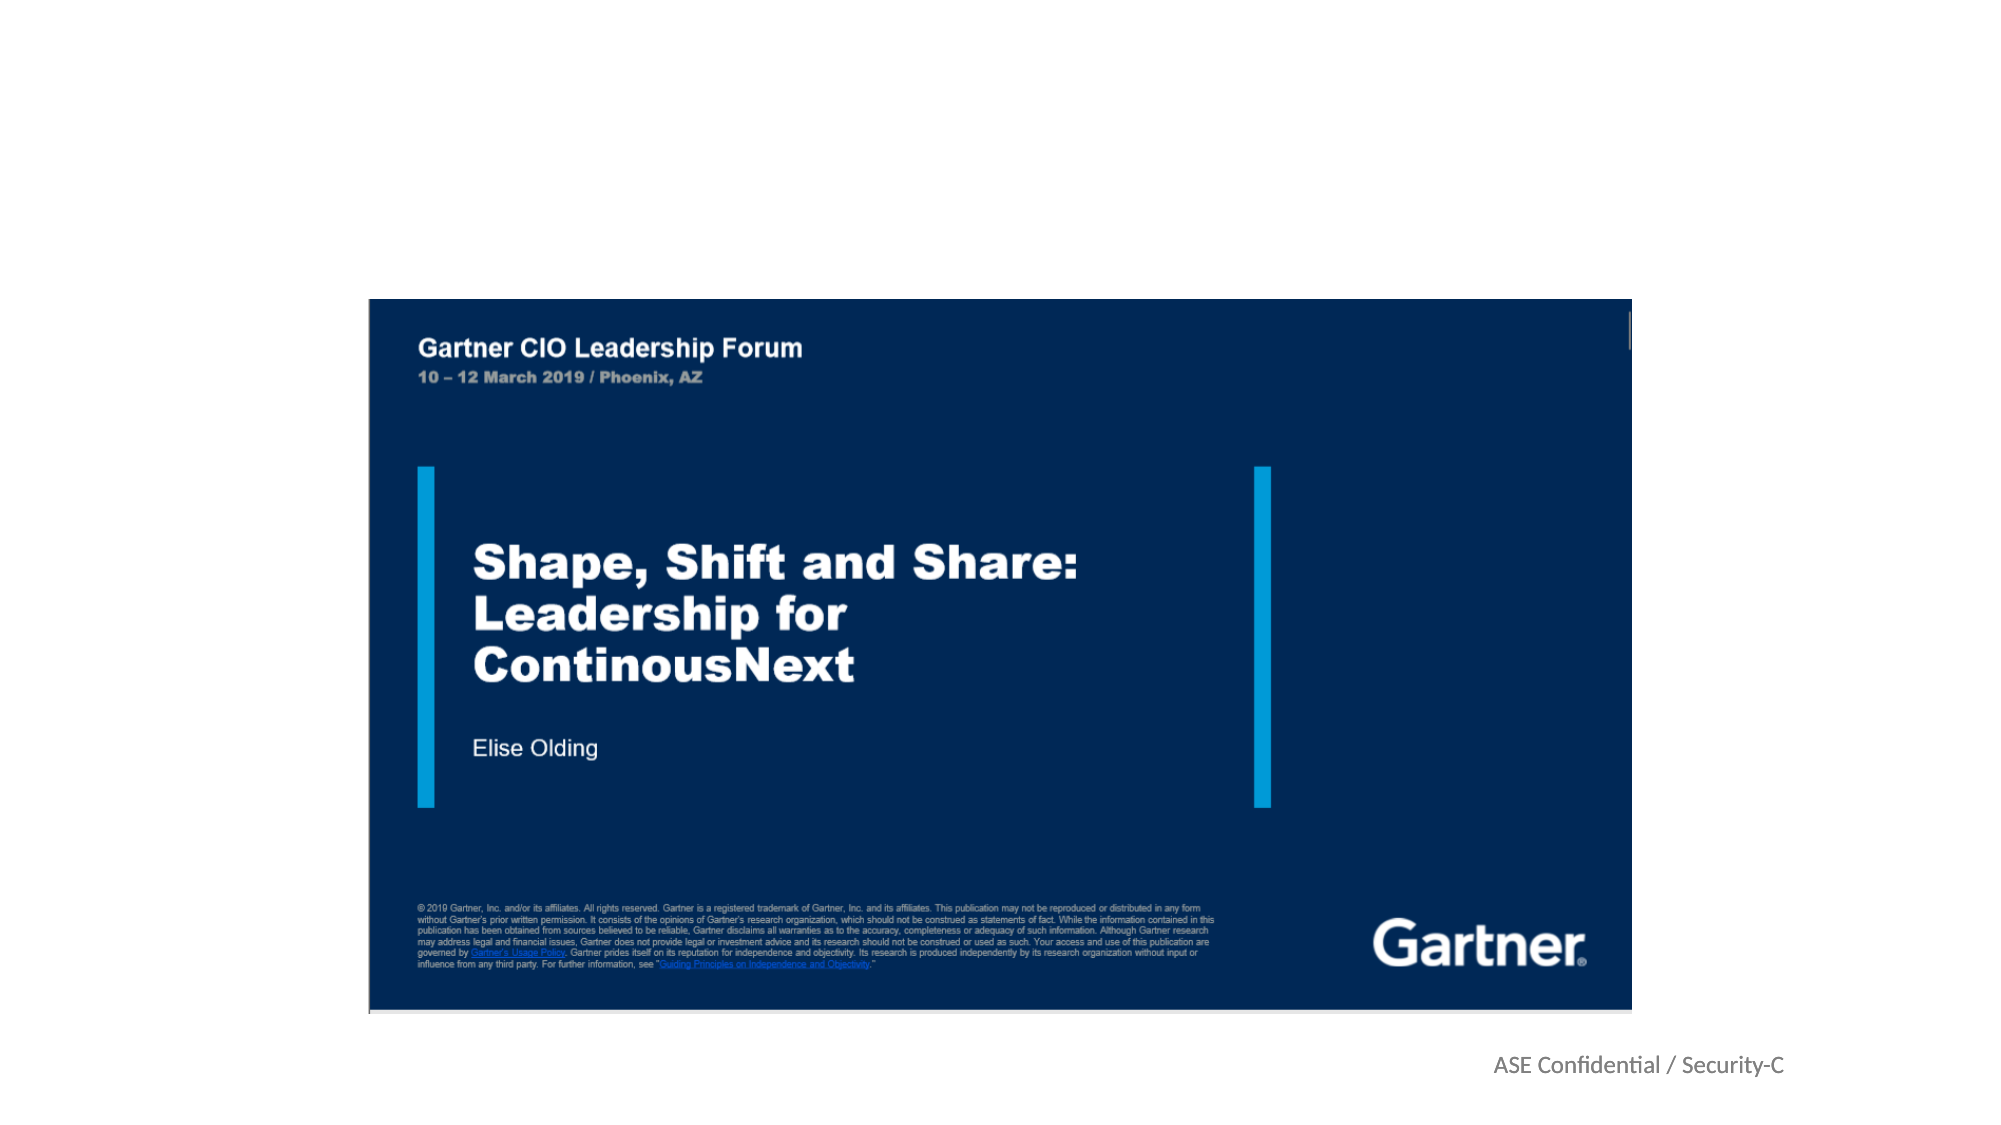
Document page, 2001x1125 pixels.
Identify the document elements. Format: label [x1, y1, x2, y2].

list [368, 299, 1632, 1014]
